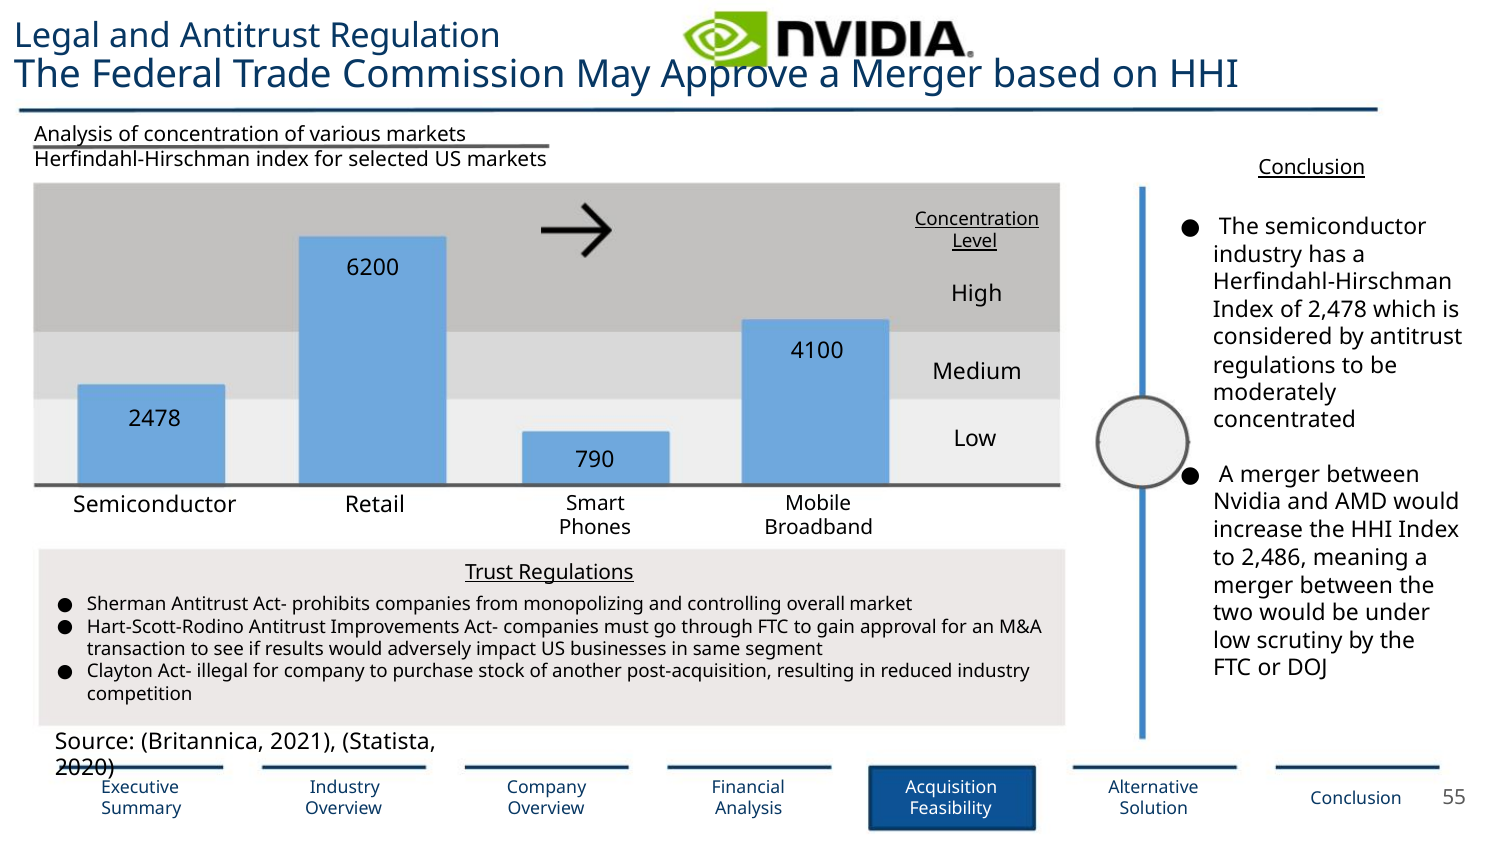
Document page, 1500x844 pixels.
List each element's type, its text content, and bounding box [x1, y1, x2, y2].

text_box Executive Summary [101, 776, 210, 819]
text_box Hart-Scott-Rodino Antitrust Improvements Act- companies must go through FTC to gain approval for an M&A transaction to see if results would adversely impact US businesses in same segment Clayton Act- illegal for company to purchase stock of another post-acquisition, resulting in reduced industry competition [86, 614, 1070, 705]
text_box Trust Regulations [464, 558, 666, 584]
text_box Semiconductor [73, 489, 261, 517]
text_box Financial Analysis [711, 776, 814, 819]
text_box 6200 [346, 253, 426, 281]
text_box 790 [574, 444, 640, 472]
text_box Herﬁndahl-Hirschman Index of 2,478 which is considered by antitrust regulations to be moderately [1212, 267, 1481, 406]
text_box Retail [344, 489, 430, 517]
text_box Alternative Solution [1108, 776, 1228, 819]
text_box Level [952, 229, 1026, 252]
text_box Concentration [914, 207, 1063, 230]
text_box Herﬁndahl-Hirschman index for selected US markets [34, 146, 565, 171]
text_box Source: (Britannica, 2021), (Statista, 2020) [54, 728, 476, 780]
text_box High [951, 279, 1026, 307]
text_box ● [56, 660, 94, 682]
text_box concentrated [1213, 405, 1388, 432]
text_box Acquisition Feasibility [905, 776, 1026, 819]
text_box ● The semiconductor industry has a [1180, 212, 1445, 267]
text_box 55 [1442, 785, 1491, 810]
text_box Smart Phones [558, 489, 656, 540]
text_box ● ● [56, 593, 86, 637]
text_box [0, 0, 1500, 844]
text_box Conclusion [1258, 154, 1395, 179]
text_box Industry Overview [305, 776, 411, 819]
text_box ● A merger between Nvidia and AMD would increase the HHI Index to 2,486, meaning a merger between the two would be under low scrutiny by the FTC or DOJ [1180, 459, 1479, 681]
text_box Medium Low [932, 356, 1045, 452]
text_box 2478 [128, 403, 204, 431]
text_box Mobile Broadband [764, 489, 897, 540]
text_box Legal and Antitrust Regulation The Federal Trade Commission May Approve a Merger based on HHI [13, 14, 1248, 96]
text_box Sherman Antitrust Act- prohibits companies from monopolizing and controlling overall market [86, 592, 929, 614]
text_box Company Overview [506, 776, 613, 819]
text_box Conclusion [1310, 787, 1431, 809]
text_box 4100 [790, 336, 867, 364]
text_box Analysis of concentration of various markets [34, 121, 499, 146]
